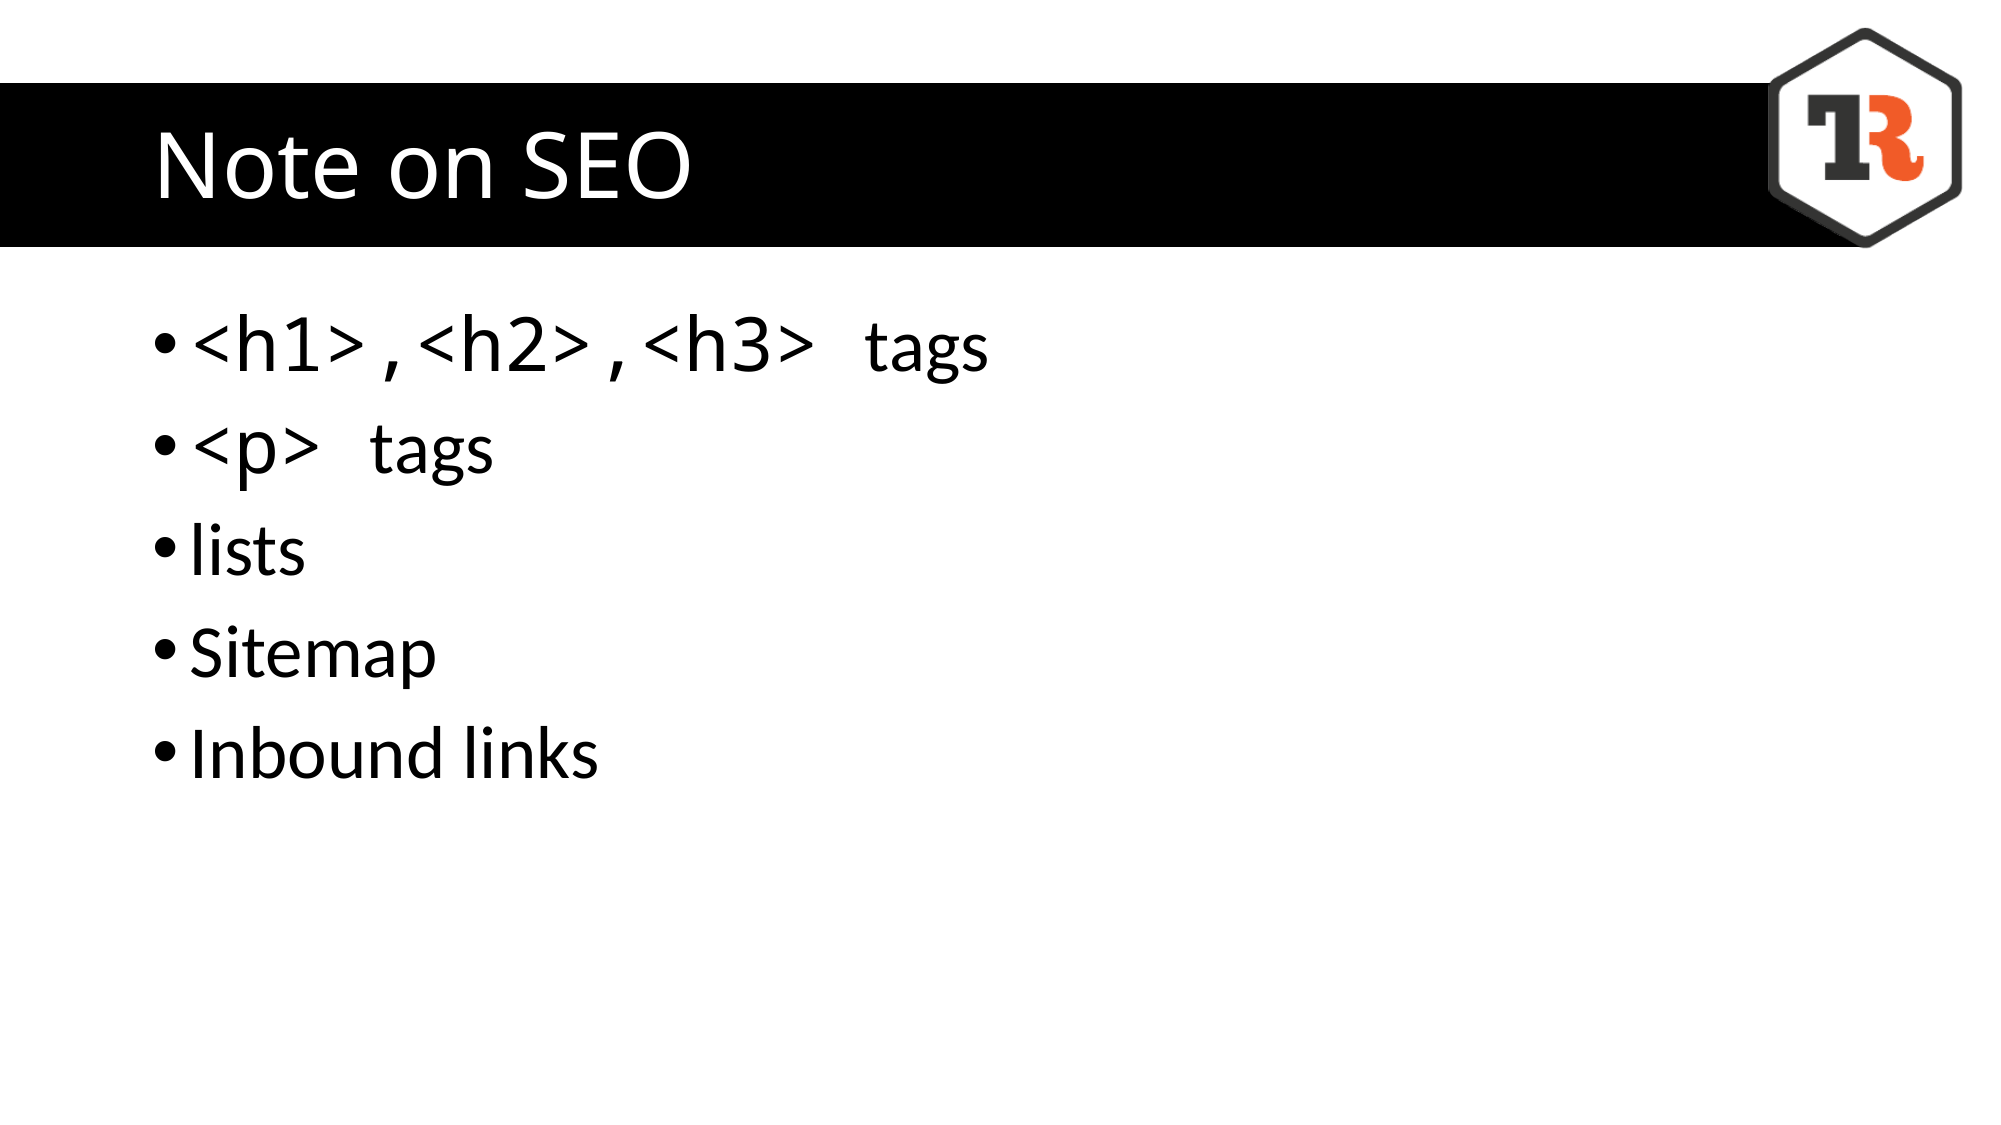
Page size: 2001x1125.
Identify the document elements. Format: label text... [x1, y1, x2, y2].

picture [1747, 20, 1981, 254]
title Note on SEO [137, 59, 1863, 278]
list <h1>,<h2>,<h3> tags <p> tags lists Sitemap Inbound links [137, 299, 1863, 1014]
